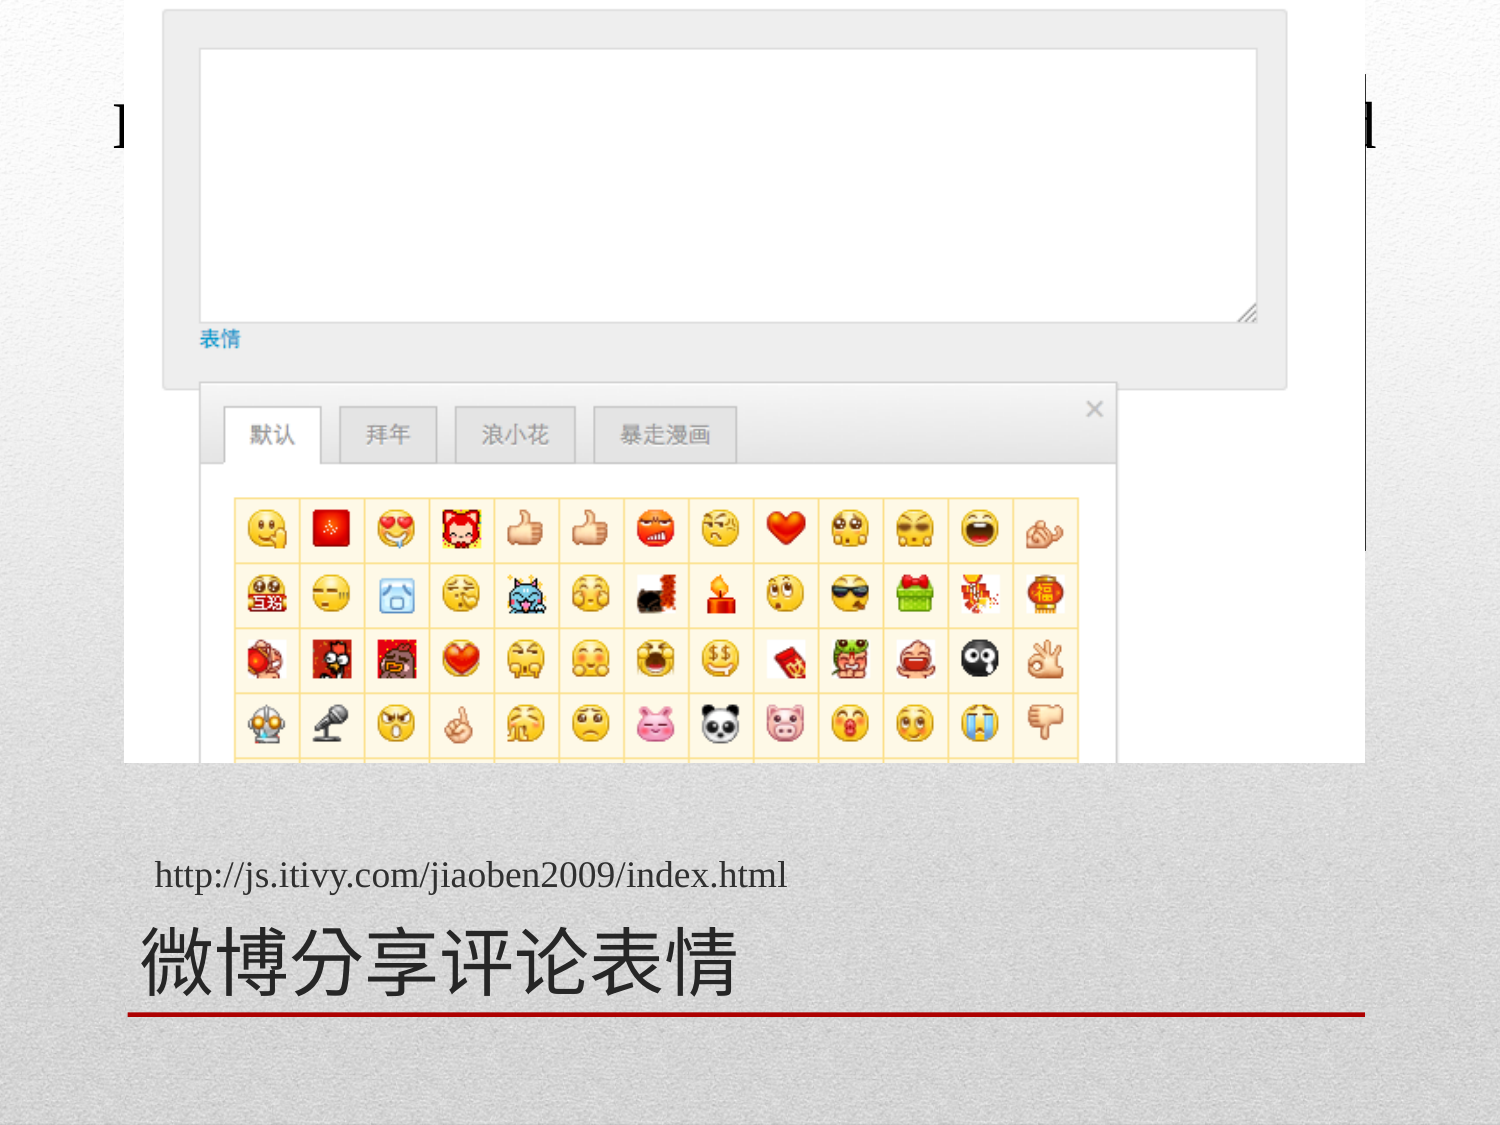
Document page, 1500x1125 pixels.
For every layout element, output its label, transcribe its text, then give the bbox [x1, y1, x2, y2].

picture [123, 0, 1366, 763]
title 微博分享评论表情 [124, 750, 1446, 1013]
list http://js.itivy.com/jiaoben2009/index.html [139, 842, 1352, 914]
